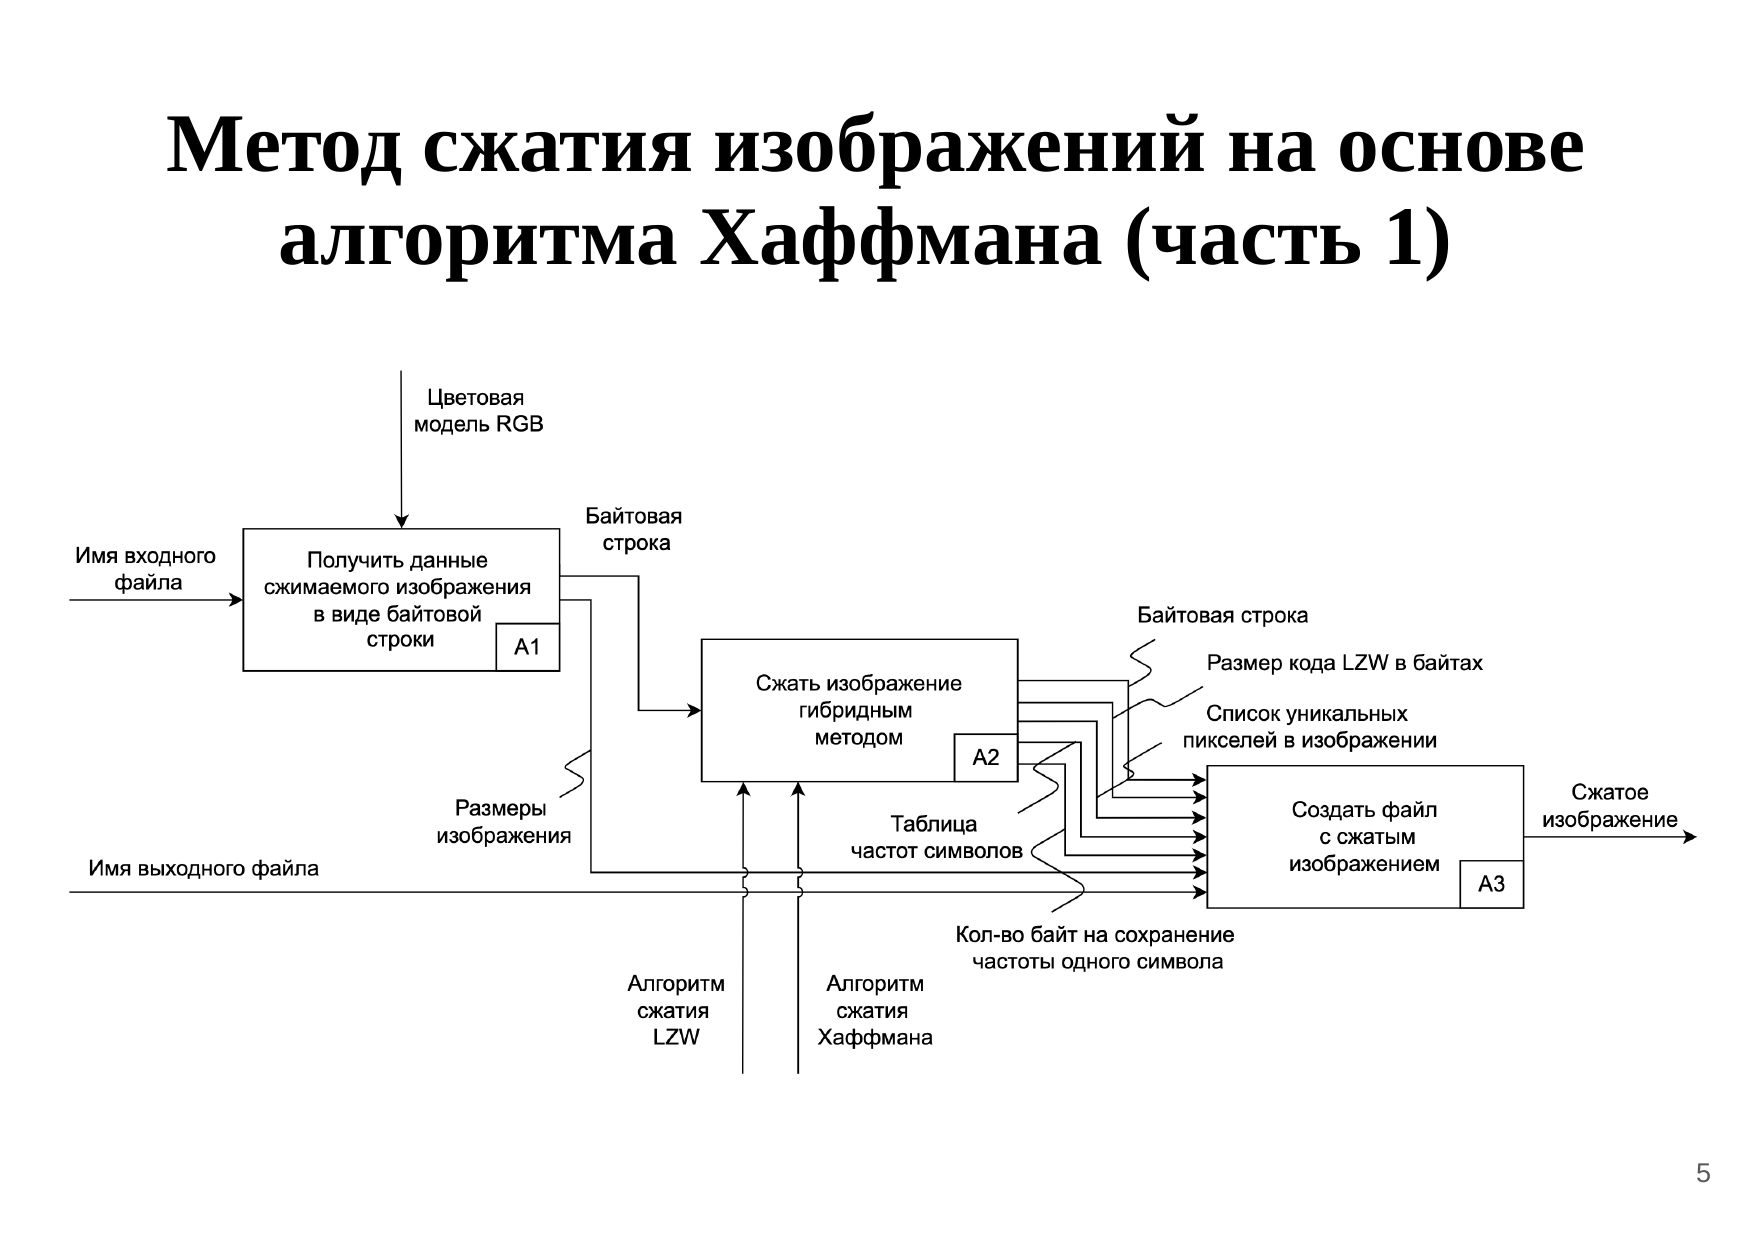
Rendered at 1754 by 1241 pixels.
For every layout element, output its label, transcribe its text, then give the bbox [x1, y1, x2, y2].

slide_number 5 [1625, 1124, 1731, 1220]
picture [62, 367, 1704, 1084]
text_box Метод сжатия изображений на основе алгоритма Хаффмана (часть 1) [39, 81, 1715, 226]
